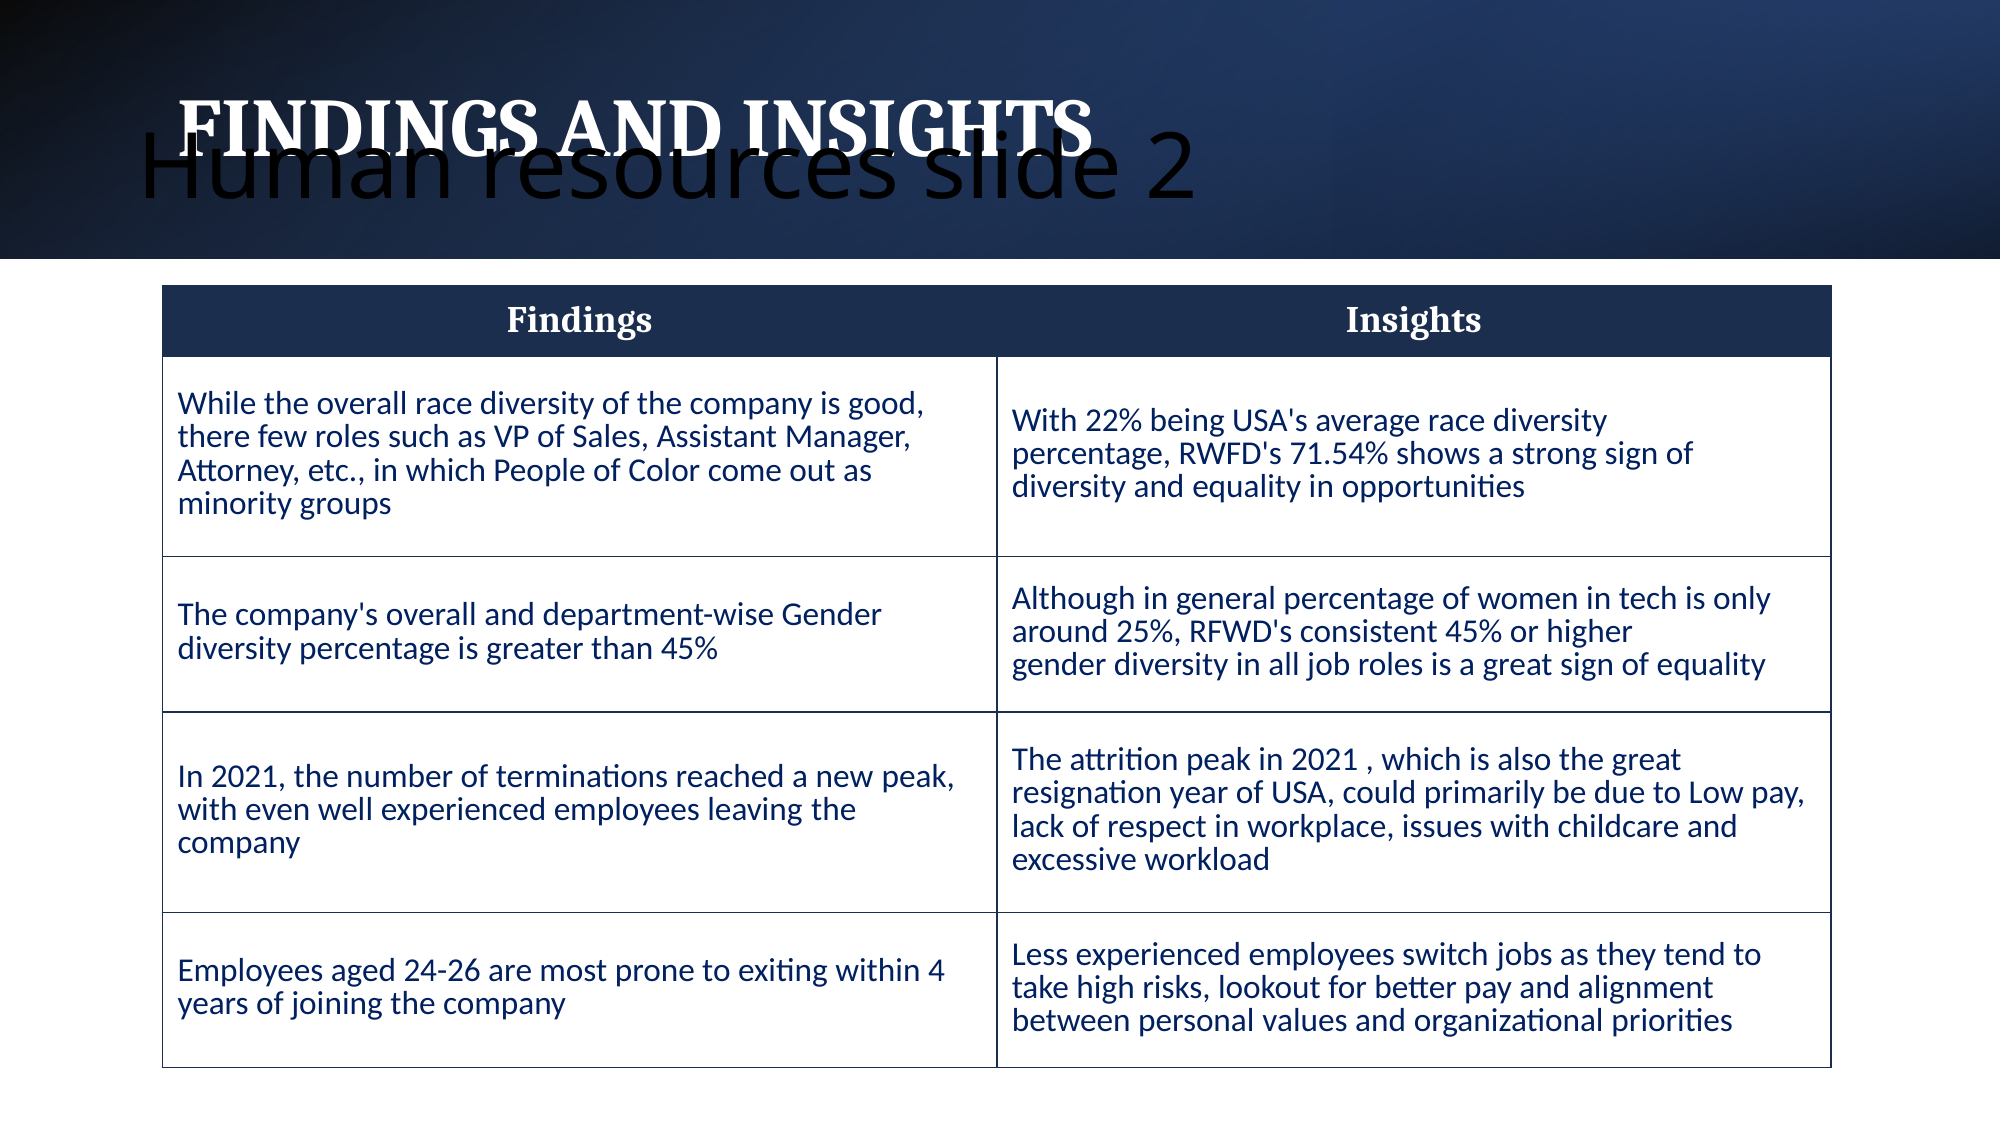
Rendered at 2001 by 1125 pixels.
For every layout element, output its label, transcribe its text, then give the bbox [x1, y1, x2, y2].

table_header Findings [163, 287, 996, 355]
table_cell The company's overall and department-wise Gender diversity percentage is greater than 45% [163, 557, 996, 711]
text_box [0, 260, 2000, 1125]
table_cell With 22% being USA's average race diversity percentage, RWFD's 71.54% shows a strong sign of diversity and equality in opportunities [998, 357, 1830, 556]
table_cell Less experienced employees switch jobs as they tend to take high risks, lookout for better pay and alignment between personal values and organizational priorities [998, 913, 1830, 1067]
table_cell In 2021, the number of terminations reached a new peak, with even well experienced employees leaving the company [163, 713, 996, 912]
table_cell Although in general percentage of women in tech is only around 25%, RFWD's consistent 45% or higher gender diversity in all job roles is a great sign of equality [998, 557, 1830, 711]
text_box [0, 0, 2000, 260]
table_cell While the overall race diversity of the company is good, there few roles such as VP of Sales, Assistant Manager, Attorney, etc., in which People of Color come out as minority groups [163, 357, 996, 556]
table_cell The attrition peak in 2021 , which is also the great resignation year of USA, could primarily be due to Low pay, lack of respect in workplace, issues with childcare and excessive workload [998, 713, 1830, 912]
table_header Insights [998, 287, 1830, 355]
table_cell Employees aged 24-26 are most prone to exiting within 4 years of joining the company [163, 913, 996, 1067]
title Human resources slide 2 [137, 59, 1863, 278]
